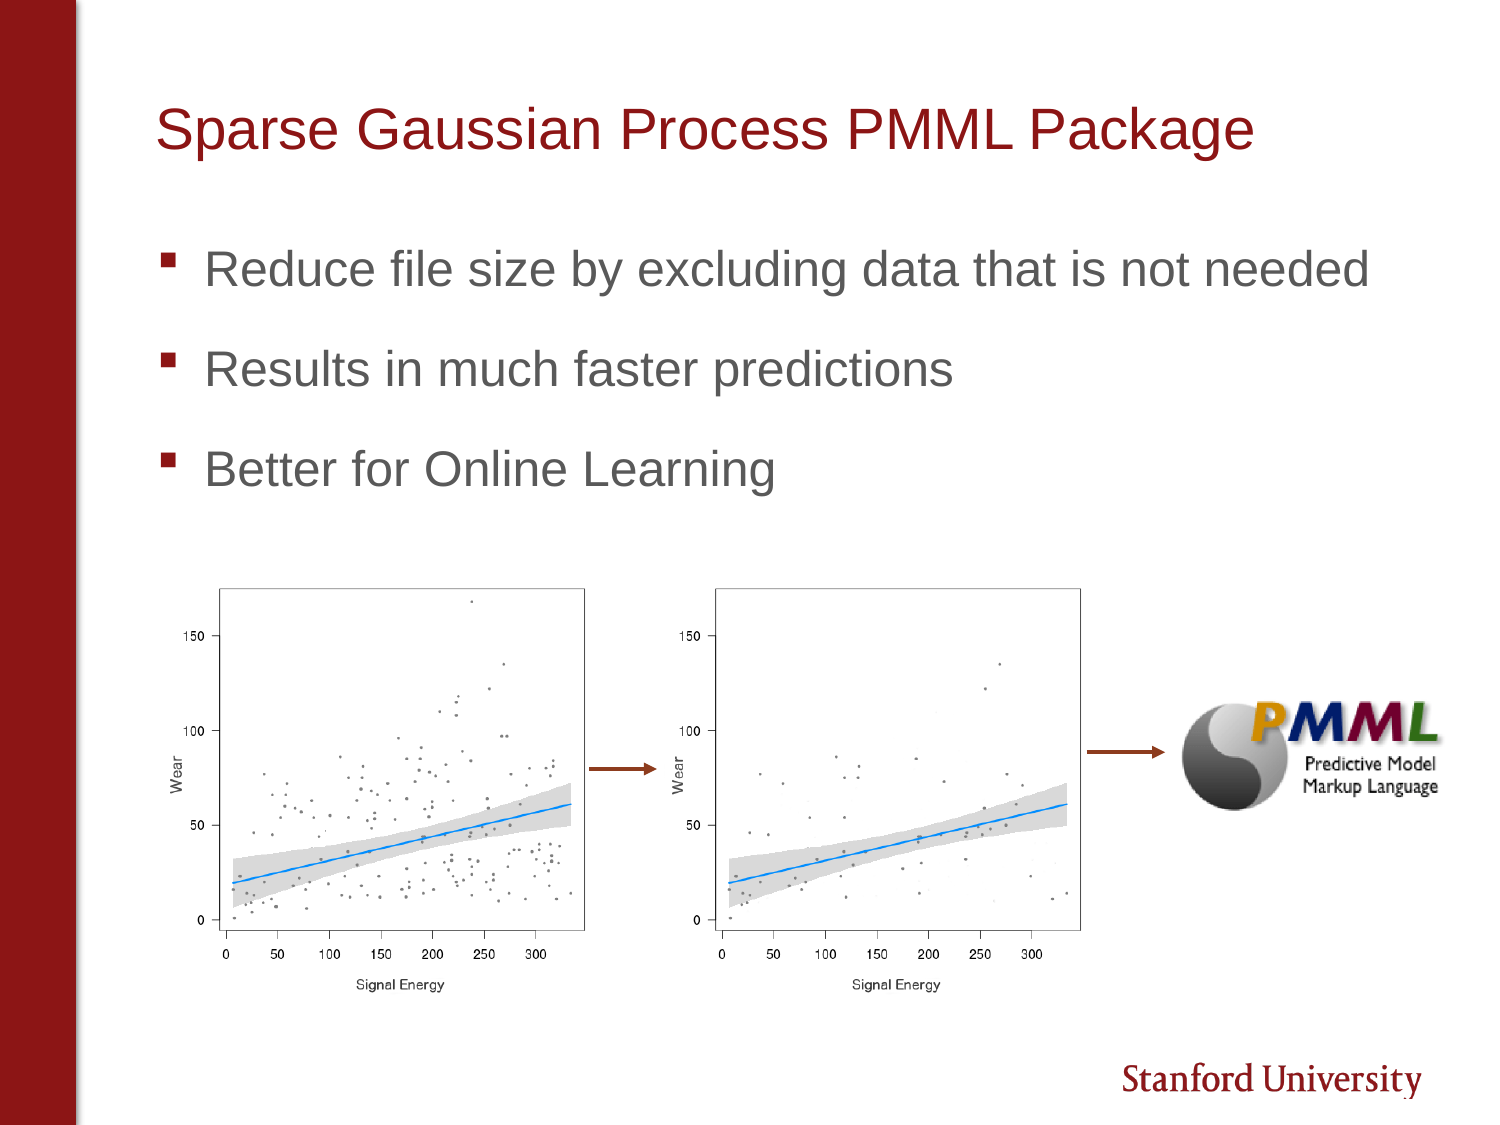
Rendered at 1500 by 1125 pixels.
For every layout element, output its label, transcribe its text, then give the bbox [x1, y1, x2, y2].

list Reduce file size by excluding data that is not needed Results in much faster predictions Better for Online Learning [156, 198, 1421, 1021]
title Sparse Gaussian Process PMML Package [155, 78, 1420, 186]
picture [651, 526, 1113, 1012]
picture [1180, 673, 1456, 831]
picture [155, 526, 617, 1012]
